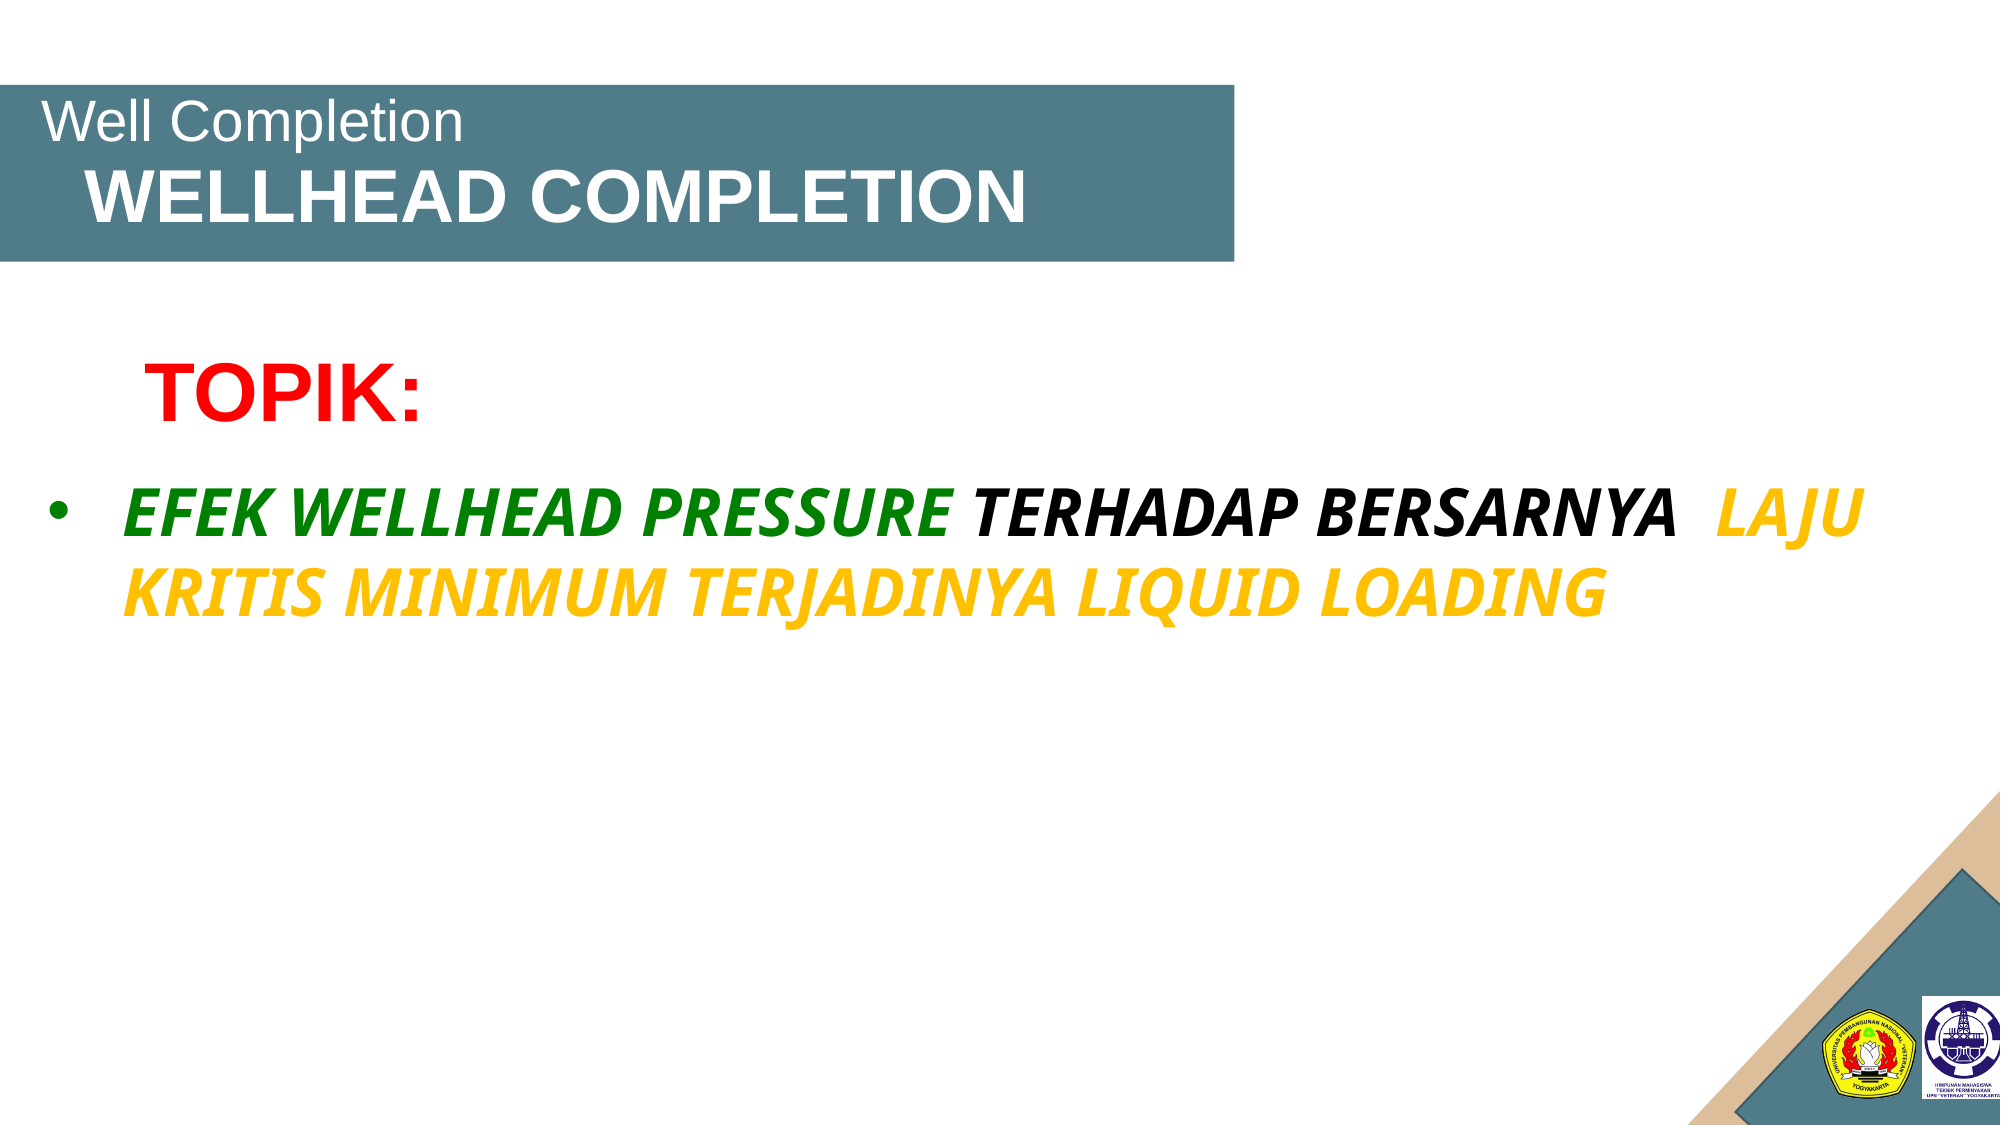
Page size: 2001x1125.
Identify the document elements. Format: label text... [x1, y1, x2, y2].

picture [1818, 1008, 1917, 1099]
text_box [0, 84, 1235, 263]
text_box TOPIK: [129, 331, 441, 446]
text_box WELLHEAD COMPLETION [33, 147, 1076, 206]
text_box [1734, 868, 2000, 1125]
text_box EFEK WELLHEAD PRESSURE TERHADAP BERSARNYA LAJU KRITIS MINIMUM TERJADINYA LIQUID LOADING [33, 461, 1969, 717]
text_box [1687, 790, 2000, 1125]
text_box Well Completion [0, 82, 693, 142]
picture [1922, 996, 2000, 1099]
